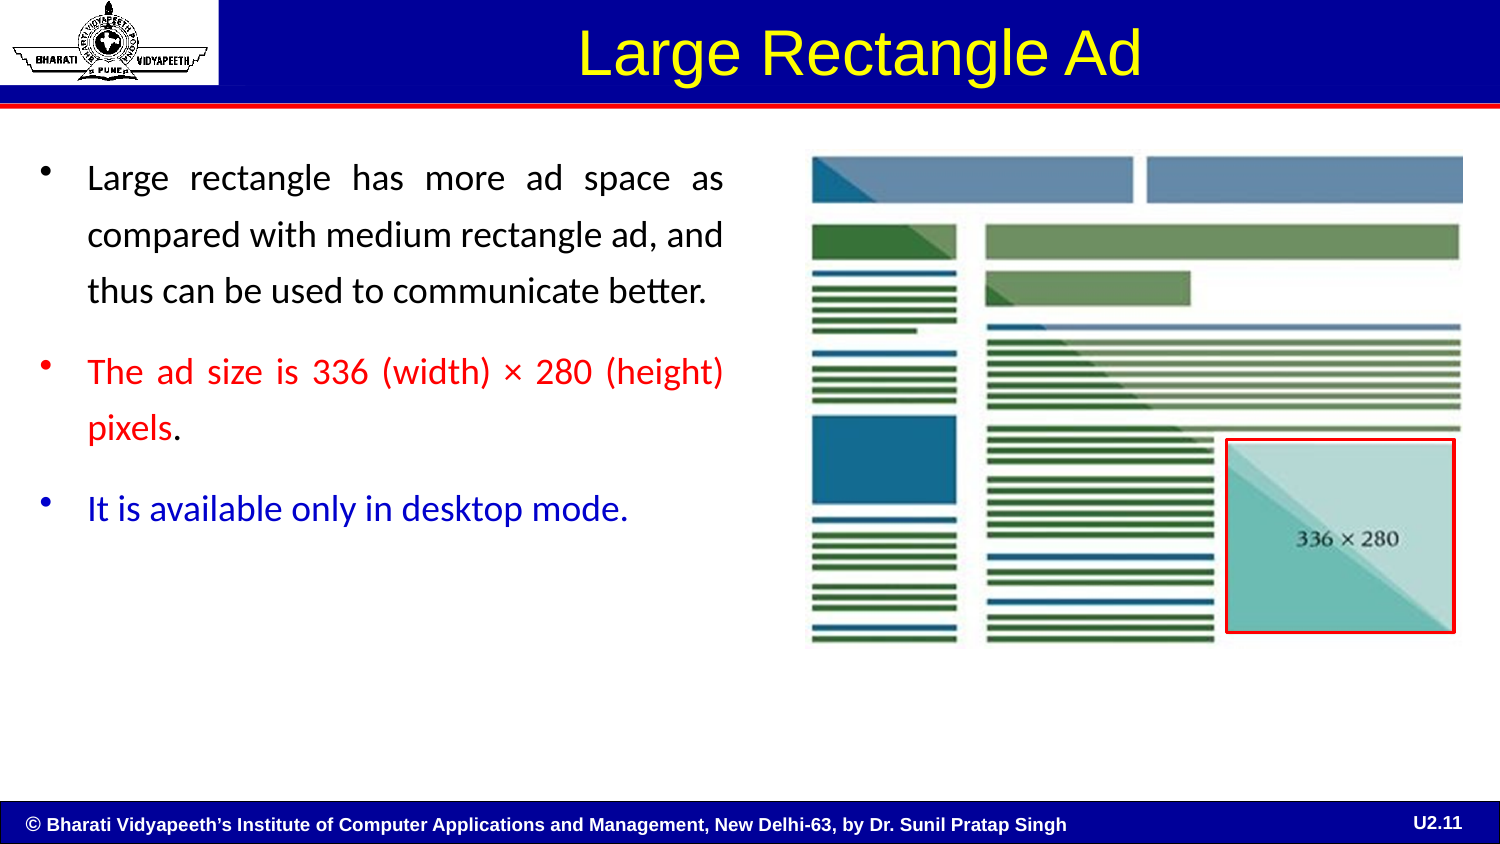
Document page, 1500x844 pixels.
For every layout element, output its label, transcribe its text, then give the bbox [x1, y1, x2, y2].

list Large rectangle has more ad space as compared with medium rectangle ad, and thus can be used to communicate better. The ad size is 336 (width) × 280 (height) pixels. It is available only in desktop mode. [26, 135, 738, 802]
picture [12, 1, 208, 81]
picture [805, 149, 1463, 649]
title Large Rectangle Ad [233, 4, 1488, 87]
